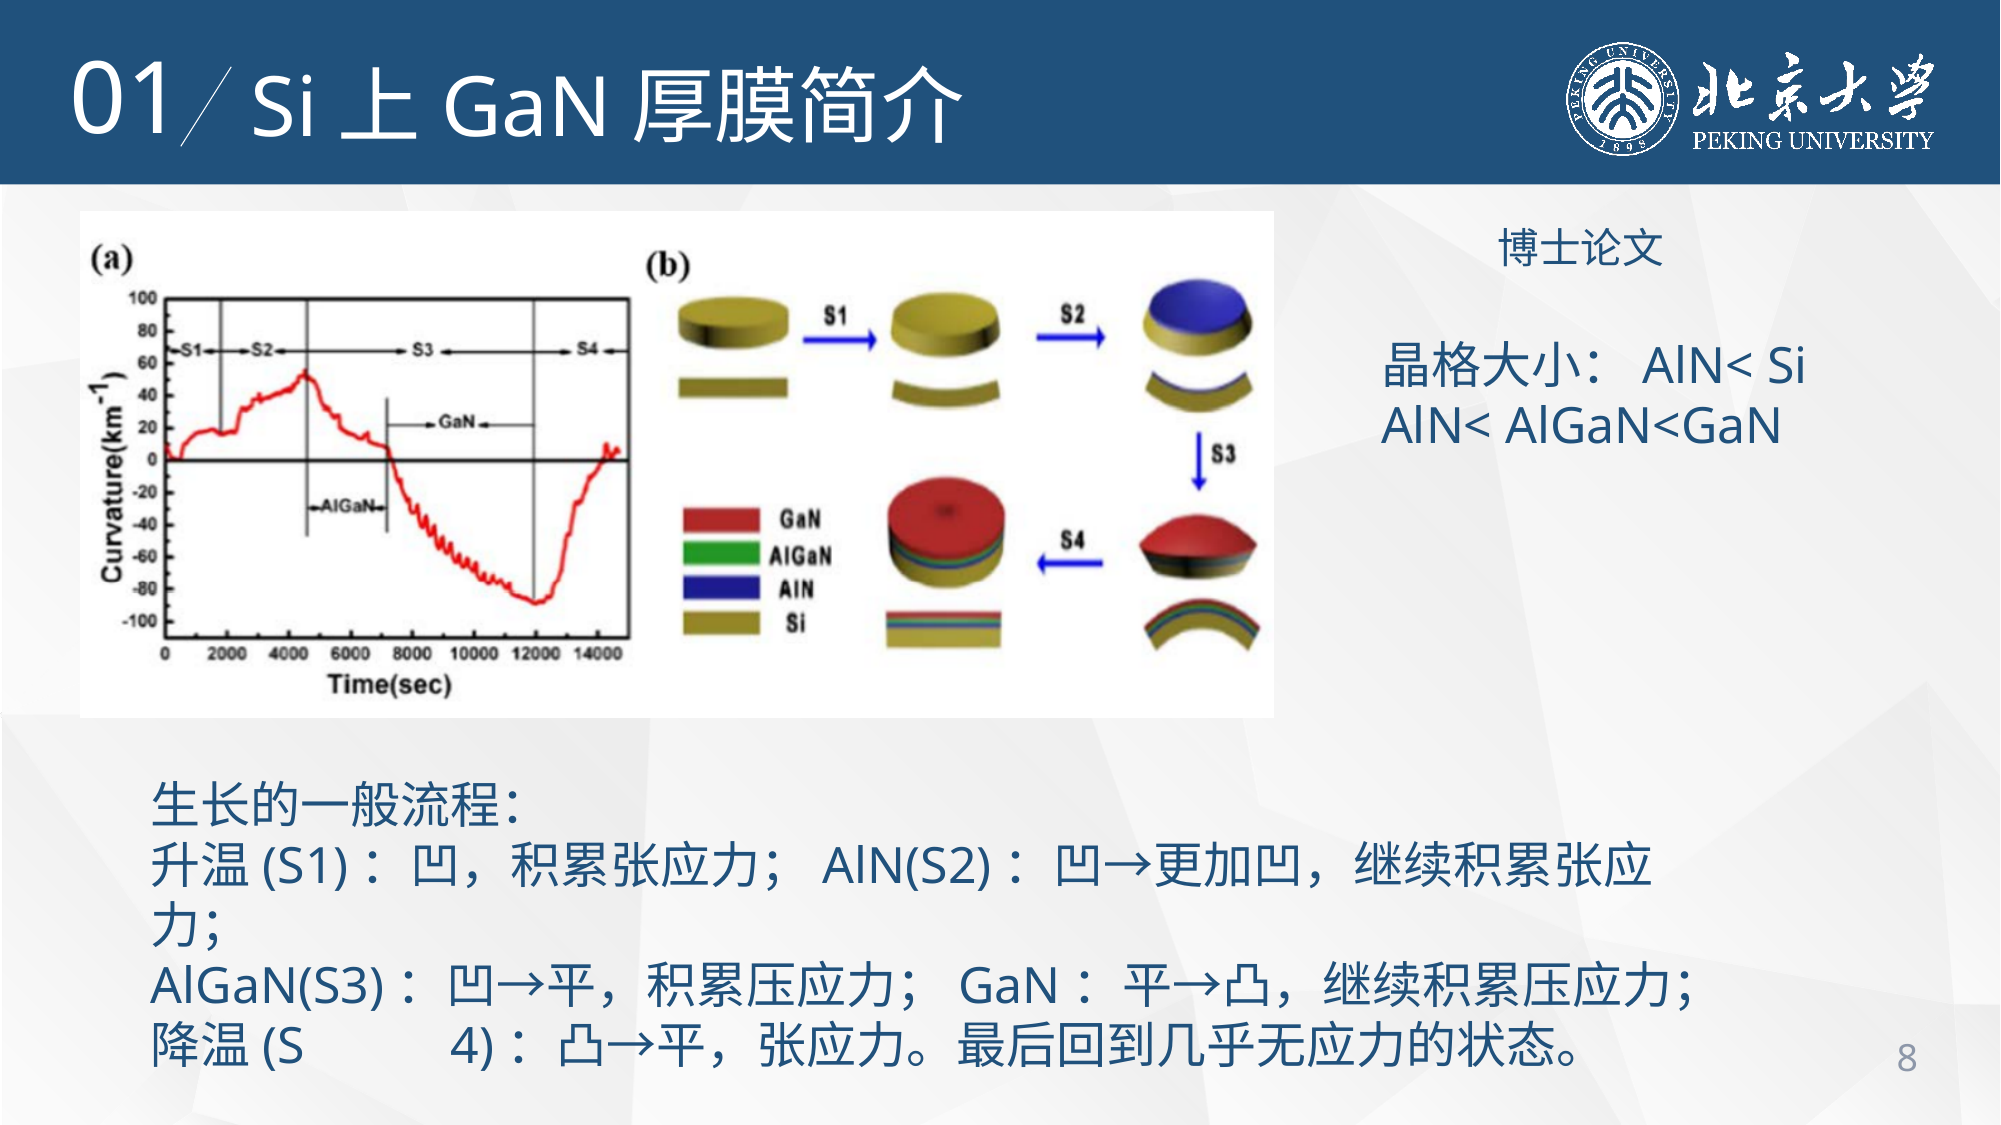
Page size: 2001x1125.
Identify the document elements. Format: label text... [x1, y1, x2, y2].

picture [0, 0, 2001, 1125]
text_box 01 [54, 40, 218, 206]
picture [1566, 42, 1934, 156]
list Si上GaN厚膜简介 [235, 57, 989, 139]
text_box 生长的一般流程： 升温(S1)：凹，积累张应力；AlN(S2)：凹→更加凹，继续积累张应力； AlGaN(S3)：凹→平，积累压应力；GaN：平→凸，继续积累压应力； 降温(S 4)：凸→平，张应力。最后回到几乎无应力的状态。 [136, 766, 1709, 1081]
slide_number 8 [1483, 1023, 1934, 1095]
text_box 晶格大小：AlN< Si AlN< AlGaN<GaN [1366, 326, 1981, 461]
